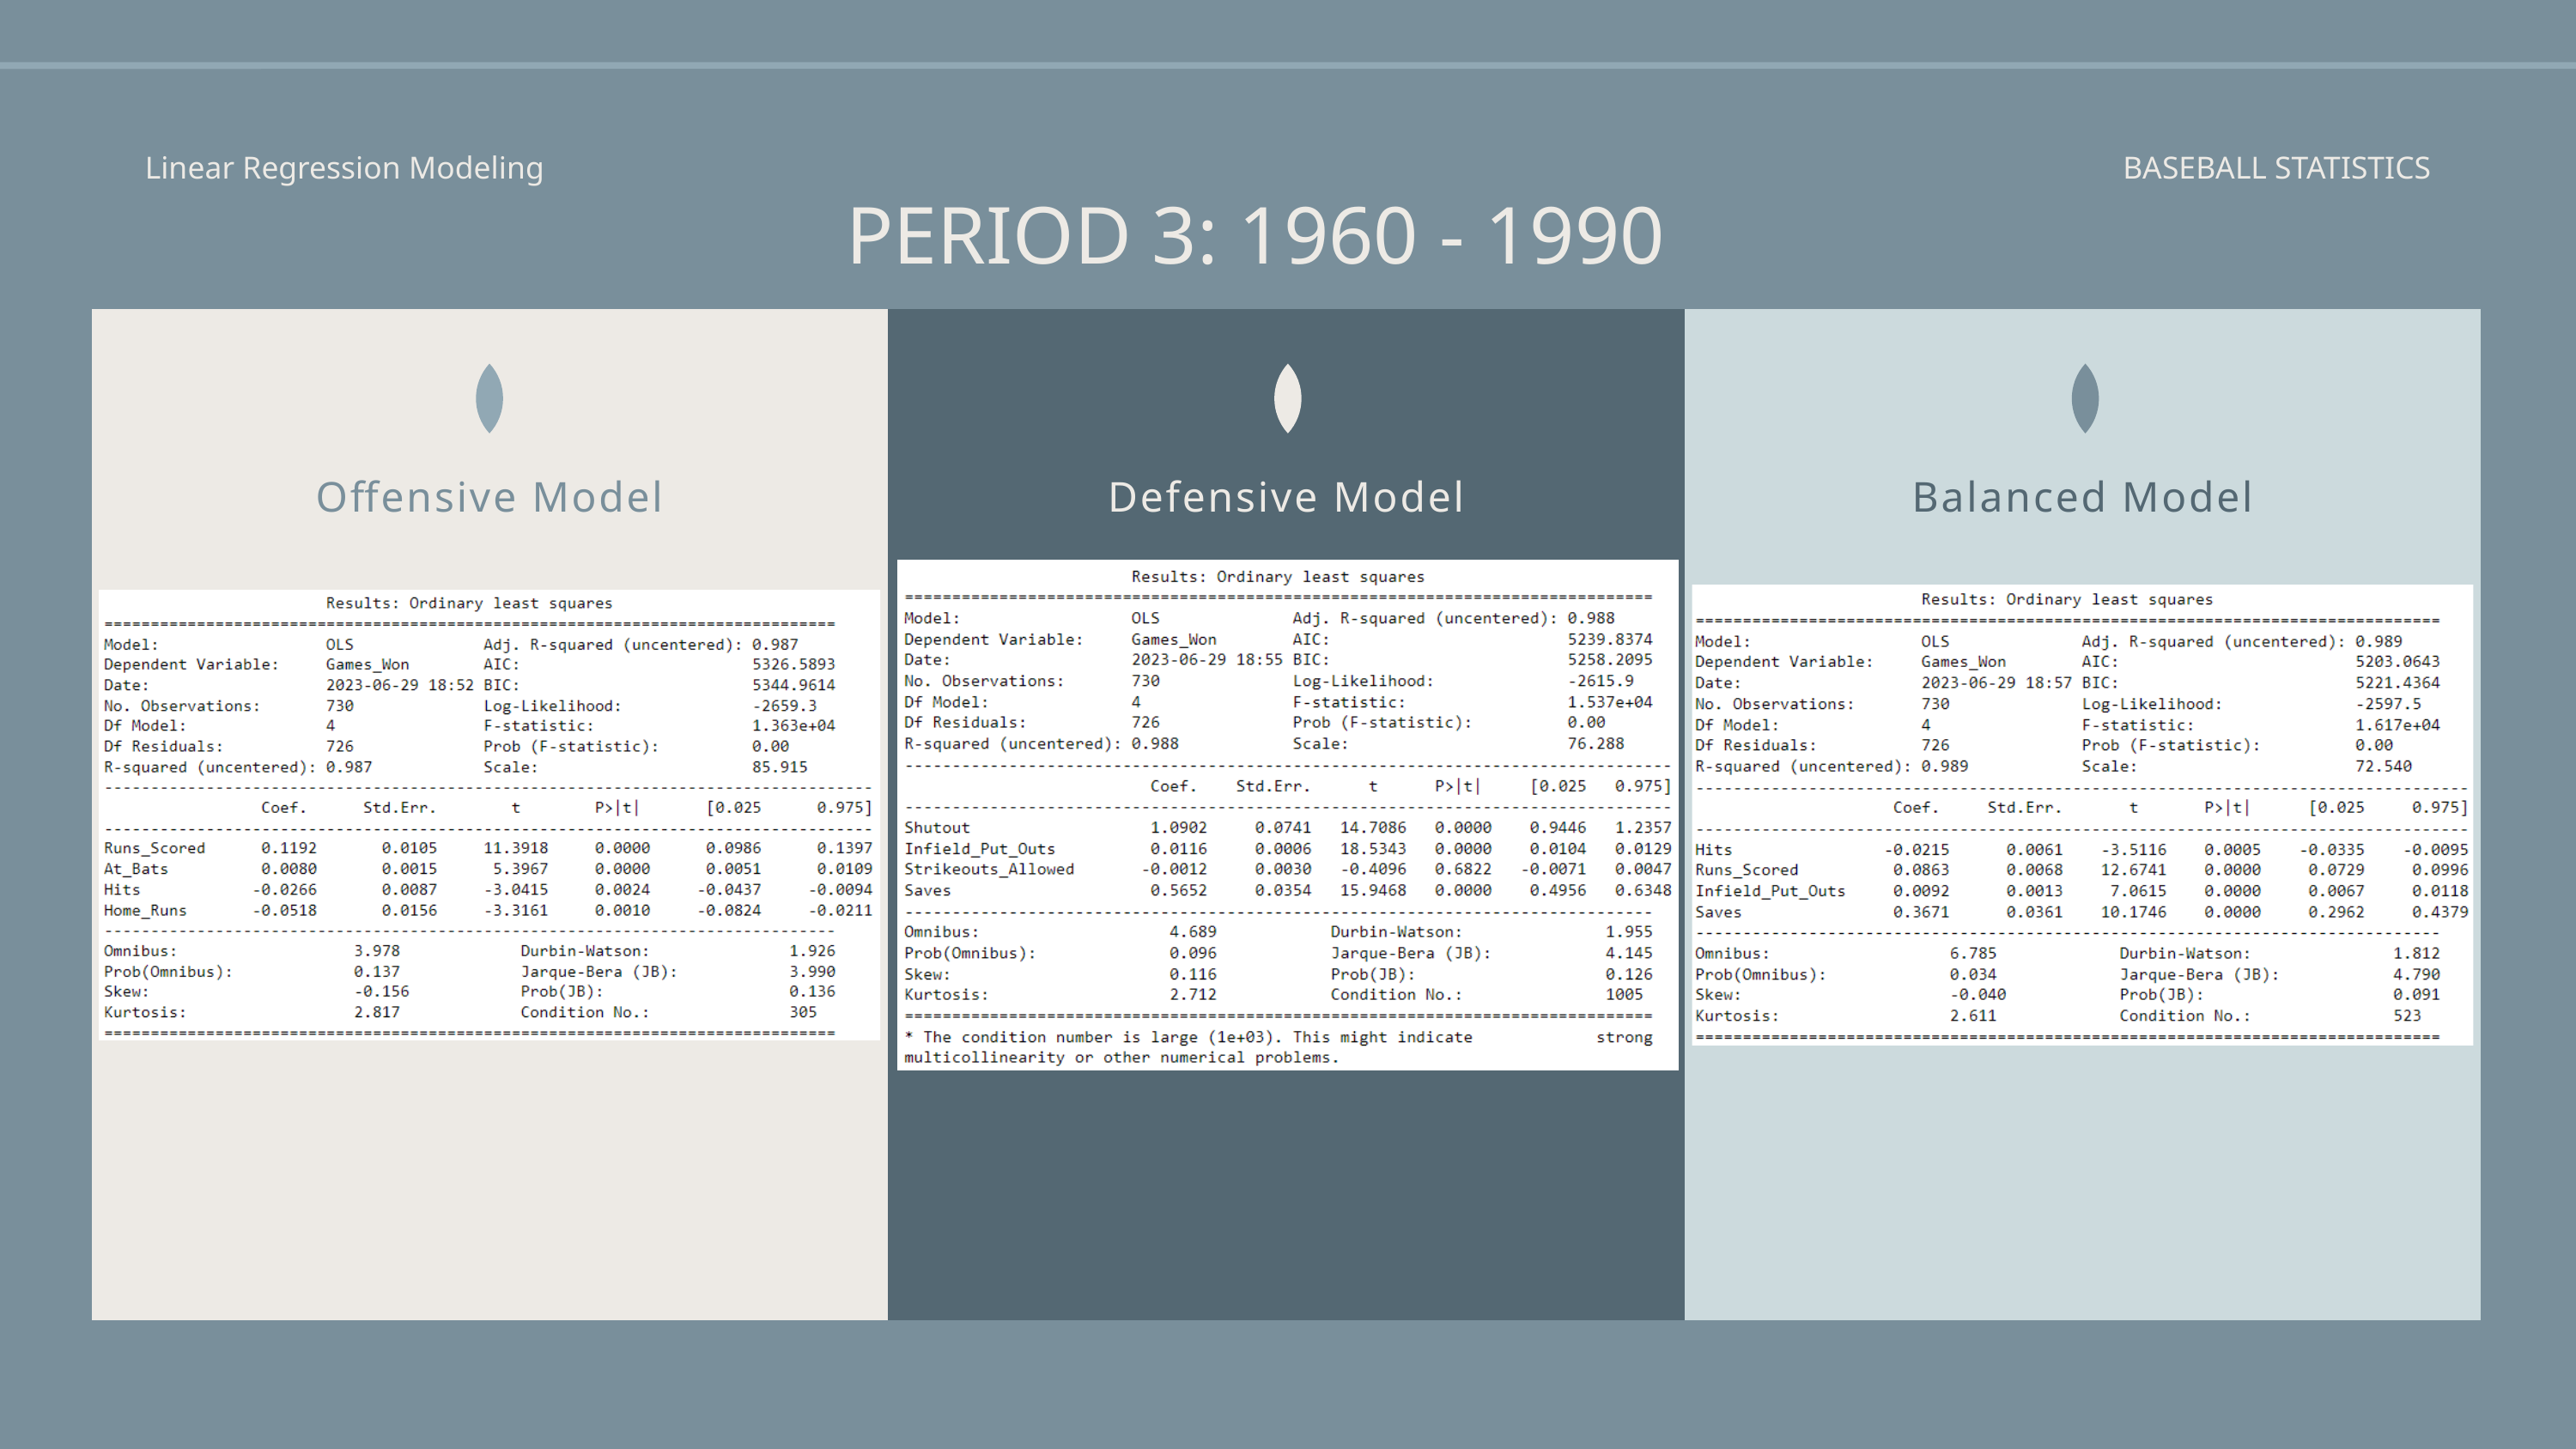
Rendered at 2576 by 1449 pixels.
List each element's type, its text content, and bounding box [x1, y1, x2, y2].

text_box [2050, 363, 2120, 434]
text_box Linear Regression Modeling [144, 142, 558, 185]
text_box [1684, 309, 2482, 1321]
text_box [91, 309, 885, 1321]
text_box BASEBALL STATISTICS [2019, 142, 2432, 185]
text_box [454, 363, 525, 434]
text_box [1253, 363, 1323, 434]
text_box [887, 309, 1682, 1321]
text_box PERIOD 3: 1960 - 1990 [846, 169, 1727, 280]
